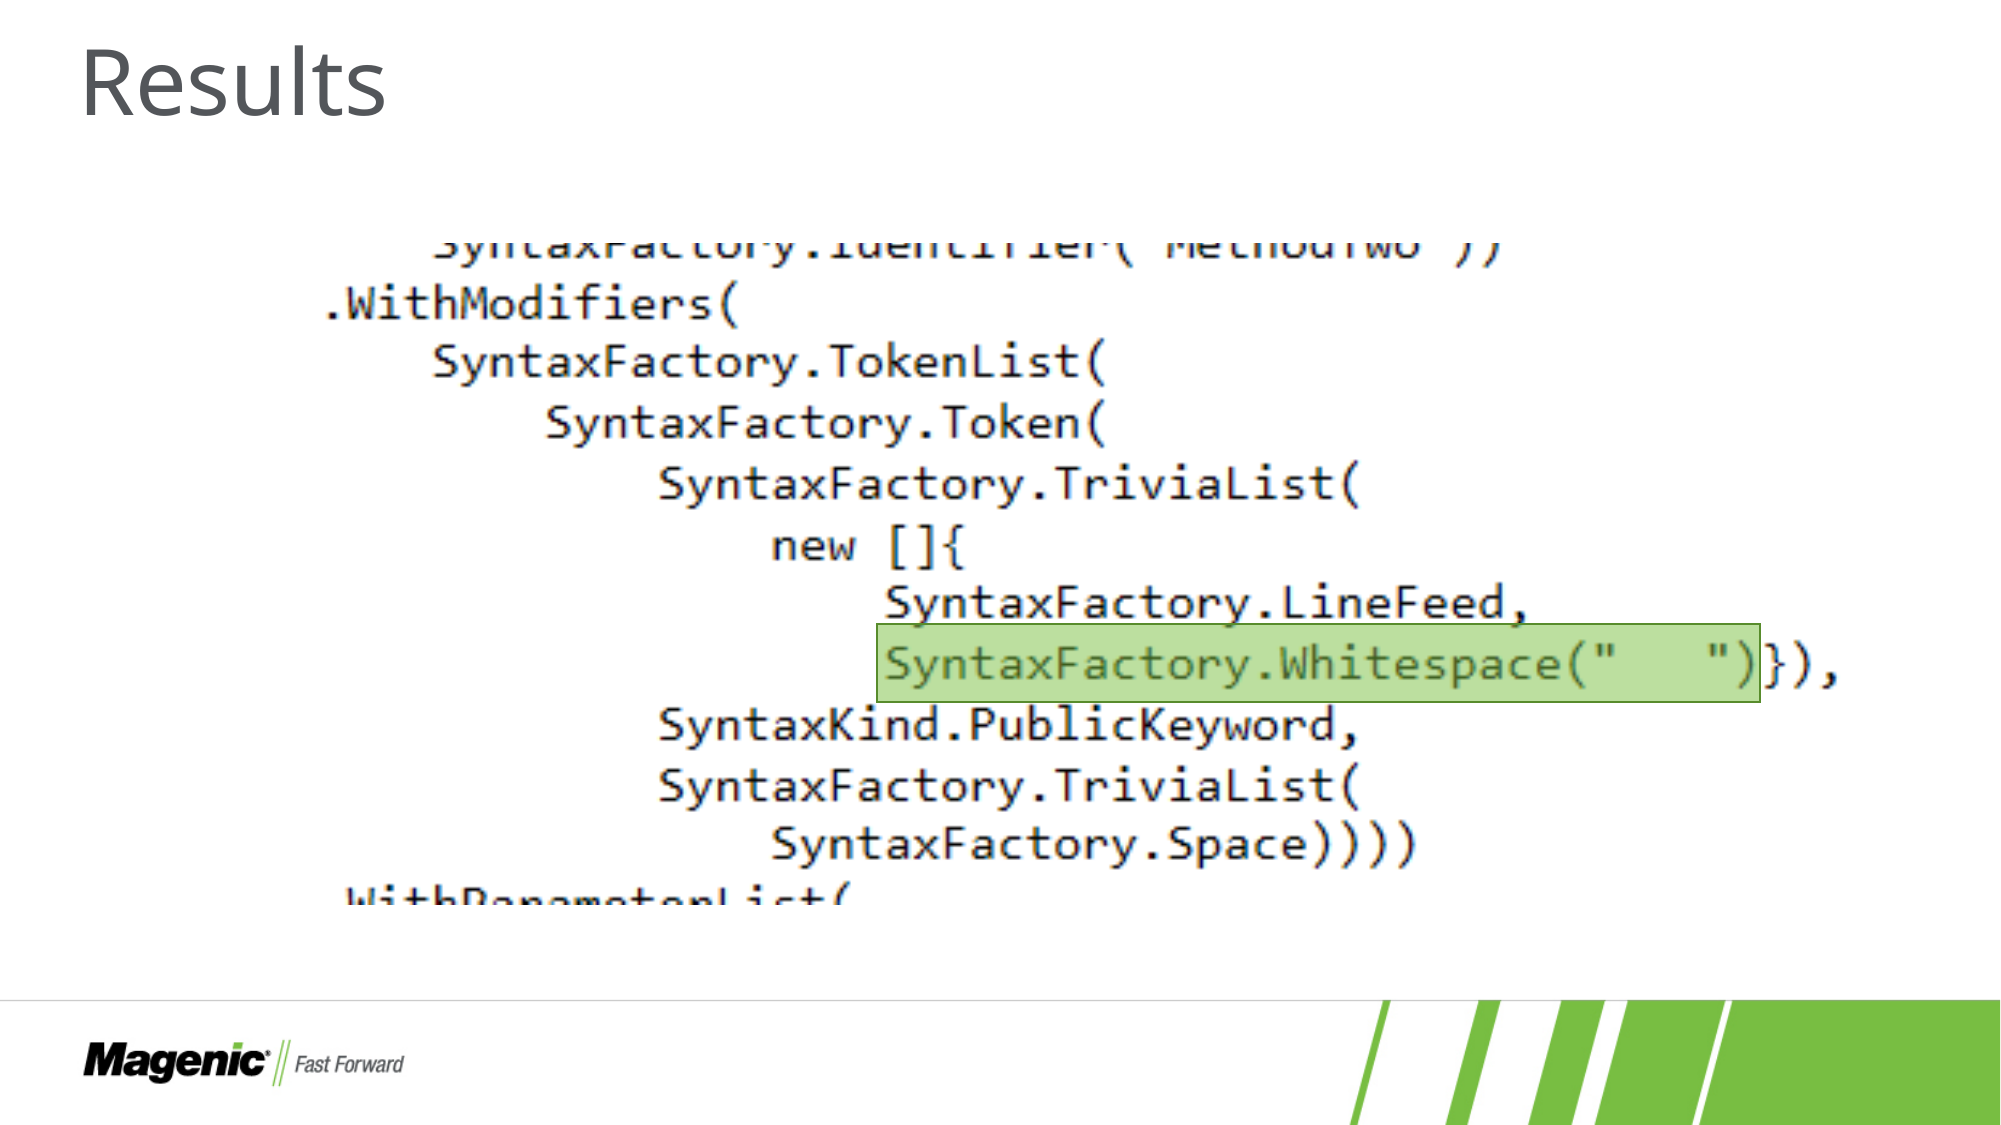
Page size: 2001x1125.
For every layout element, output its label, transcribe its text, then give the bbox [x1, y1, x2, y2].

picture [0, 0, 2001, 1125]
title Results [63, 41, 1938, 131]
